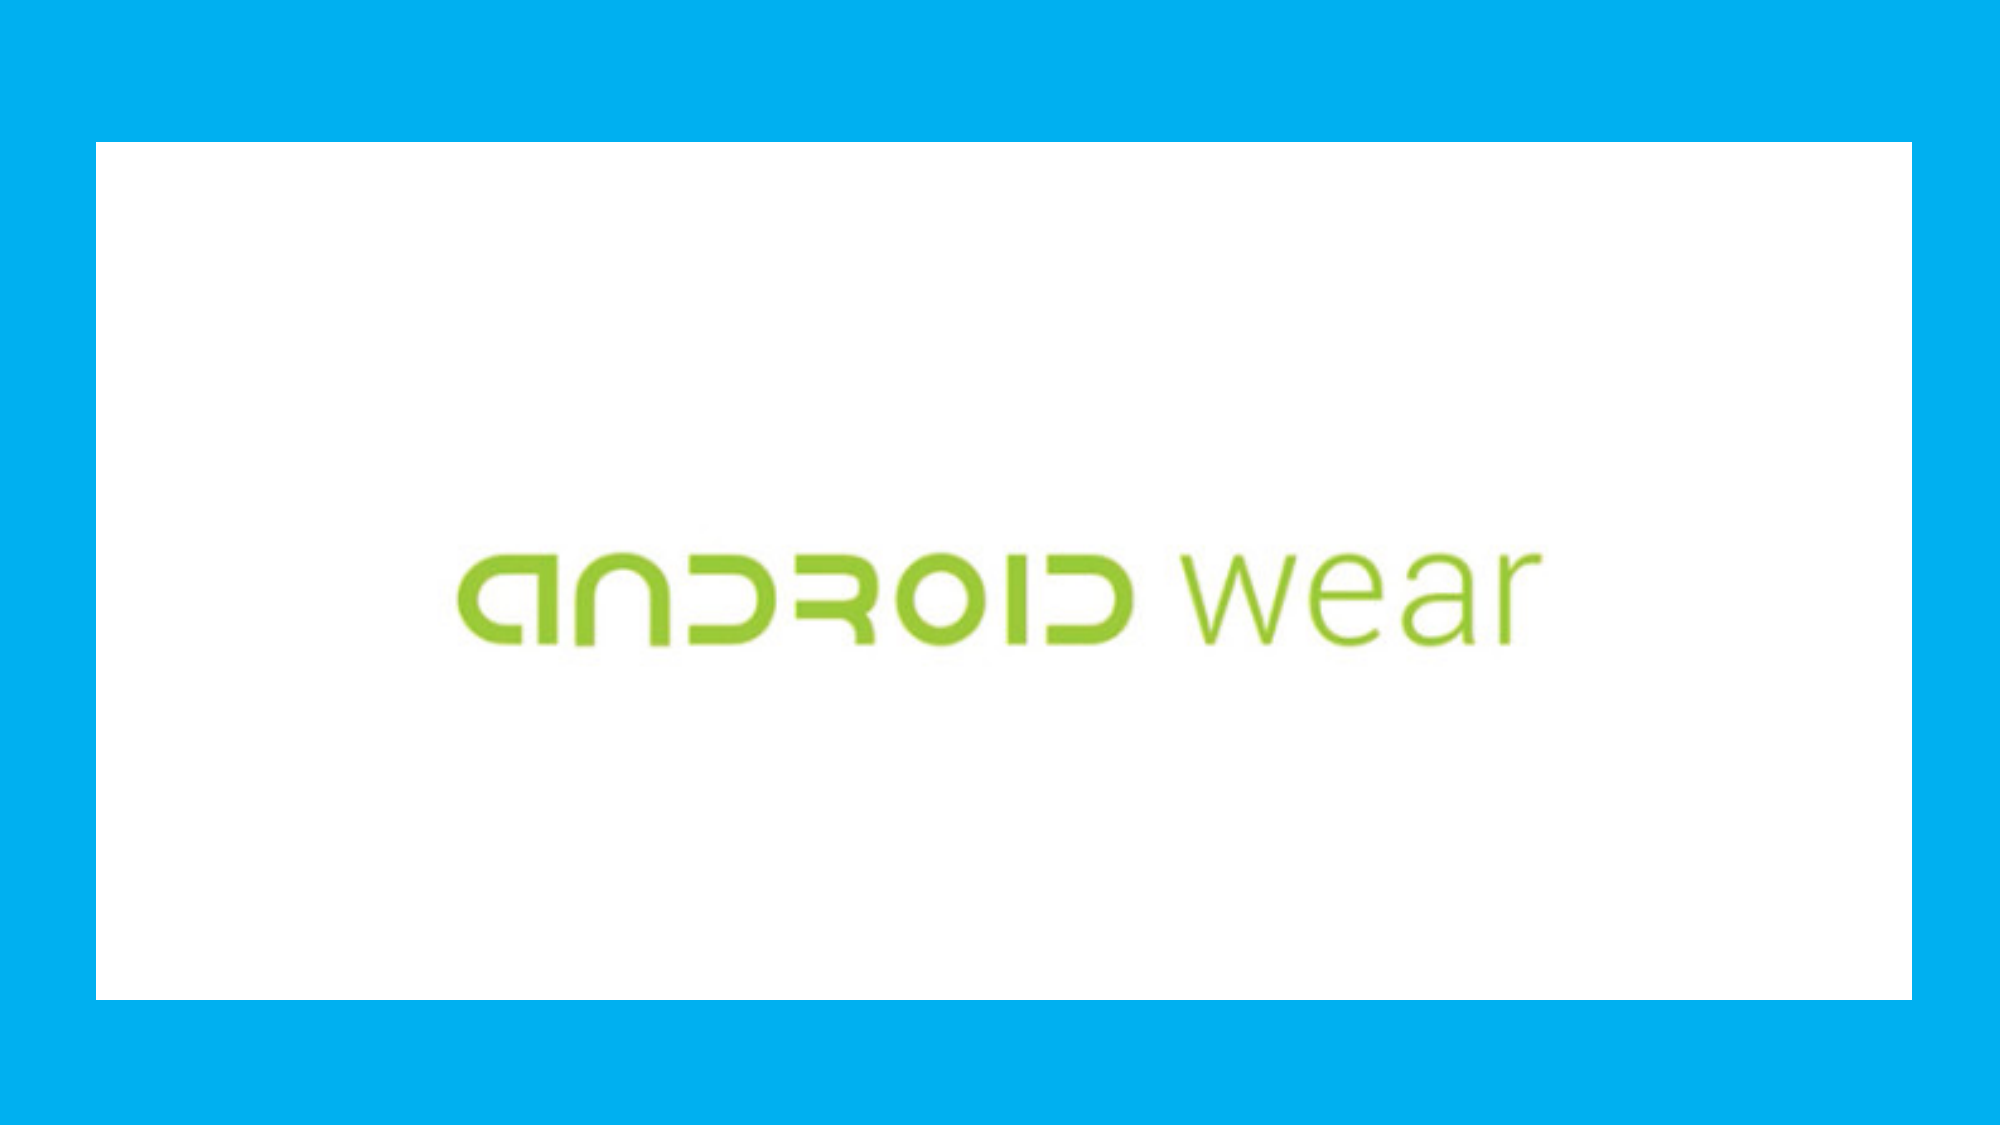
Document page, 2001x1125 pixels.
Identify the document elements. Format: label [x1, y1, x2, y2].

picture [97, 143, 1911, 999]
